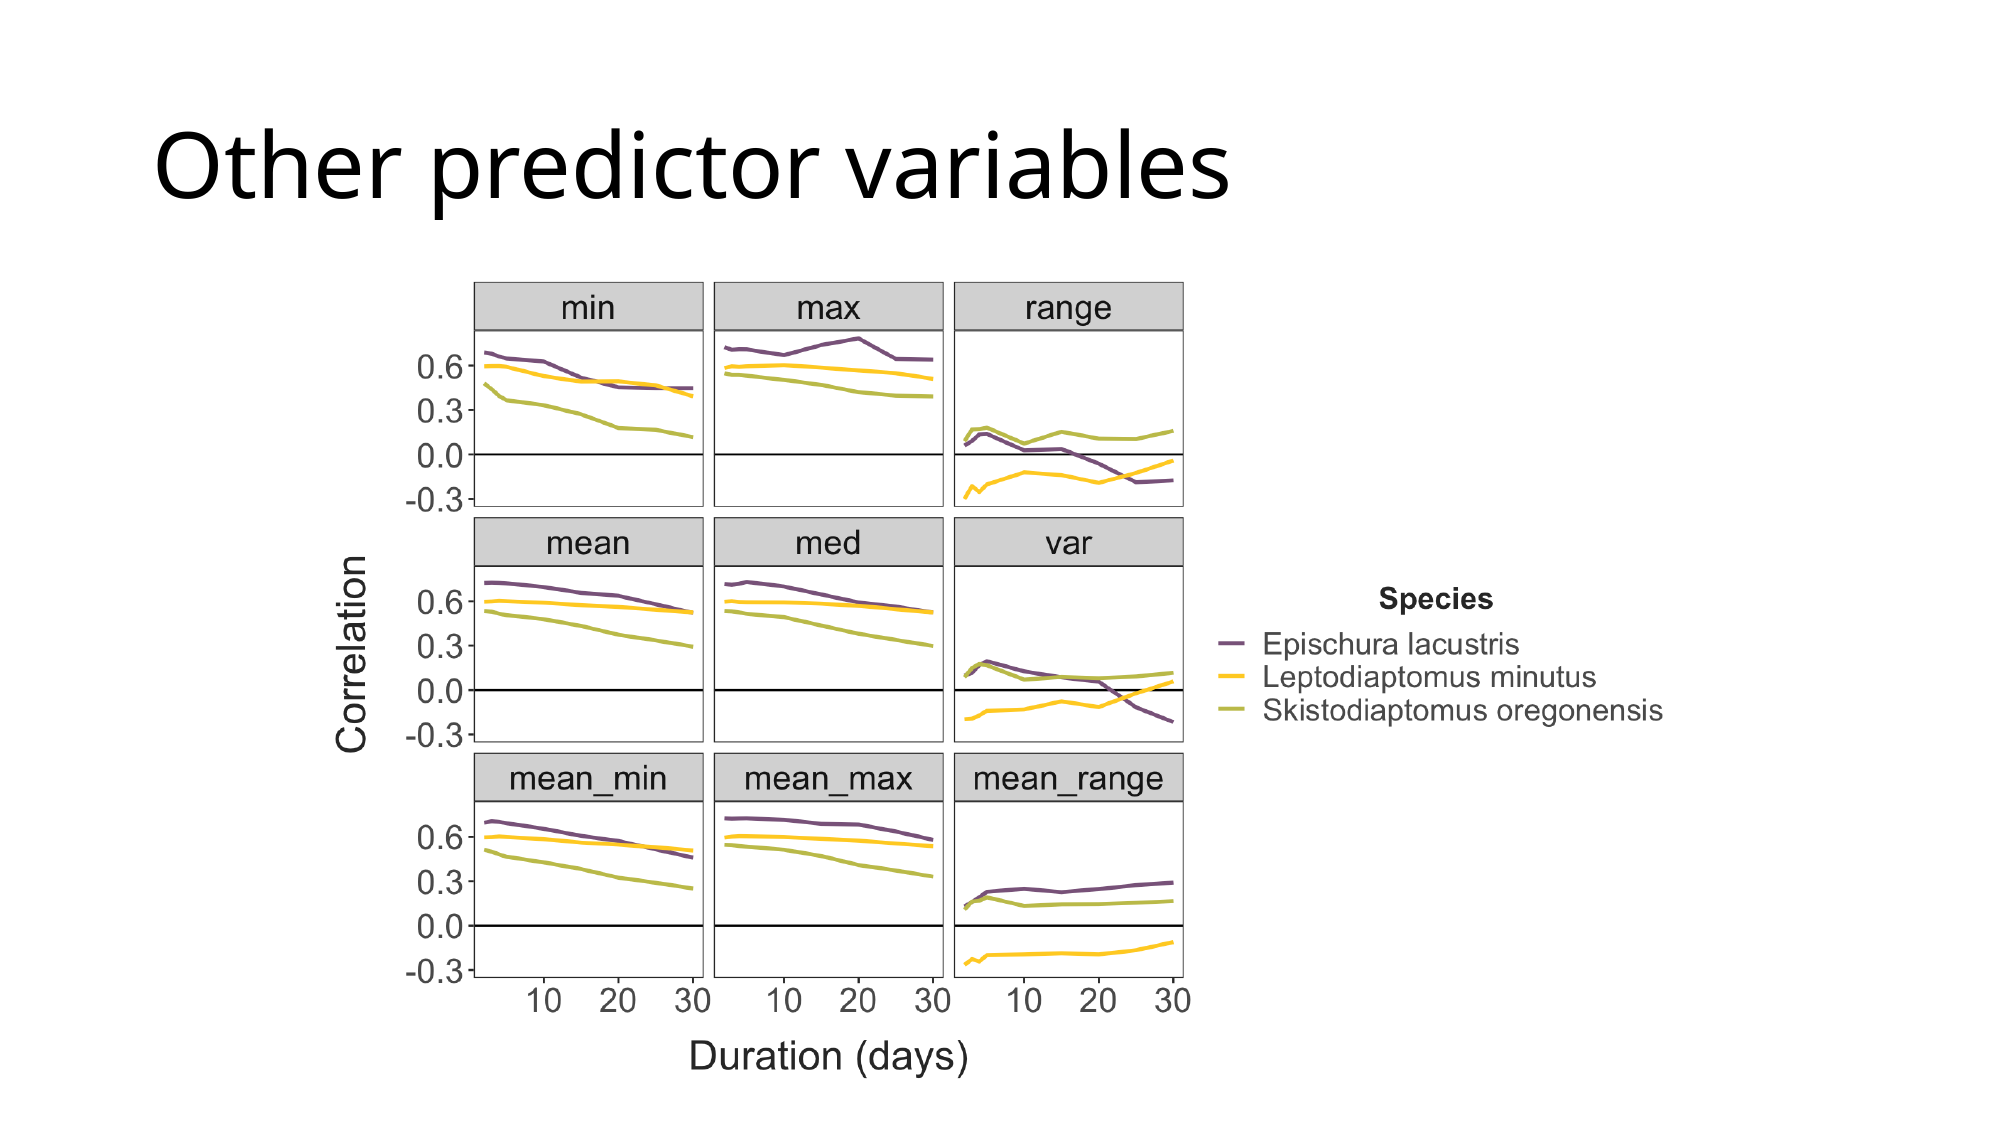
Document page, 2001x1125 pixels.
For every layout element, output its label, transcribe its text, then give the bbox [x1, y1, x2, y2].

title Other predictor variables [137, 59, 1863, 278]
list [318, 268, 1682, 1087]
